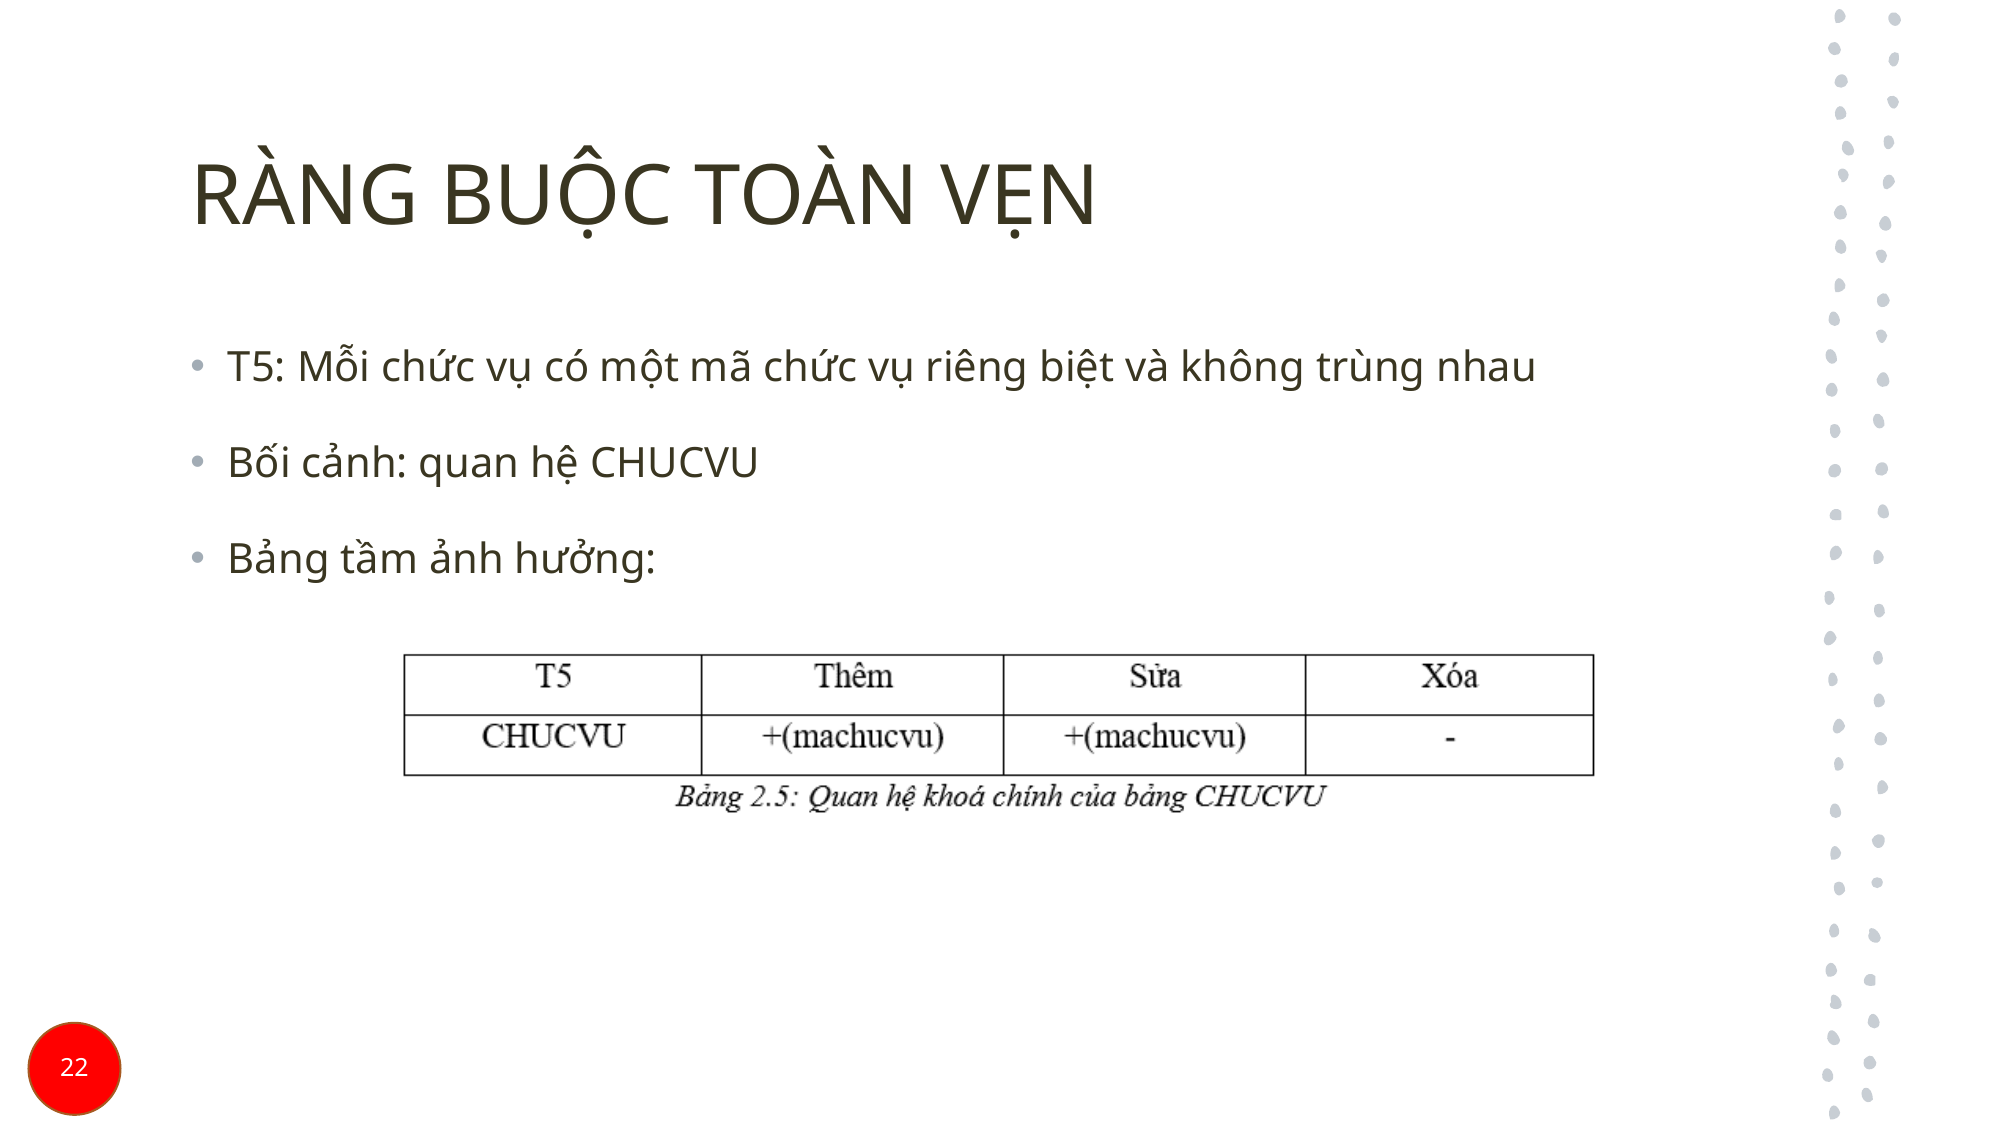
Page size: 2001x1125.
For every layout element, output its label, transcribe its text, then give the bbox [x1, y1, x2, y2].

picture [396, 645, 1604, 819]
title RÀNG BUỘC TOÀN VẸN [175, 82, 1756, 300]
slide_number 22 [33, 1038, 116, 1099]
list T5: Mỗi chức vụ có một mã chức vụ riêng biệt và không trùng nhau Bối cảnh: quan hệ CHUCVU Bảng tầm ảnh hưởng: [175, 307, 1756, 587]
